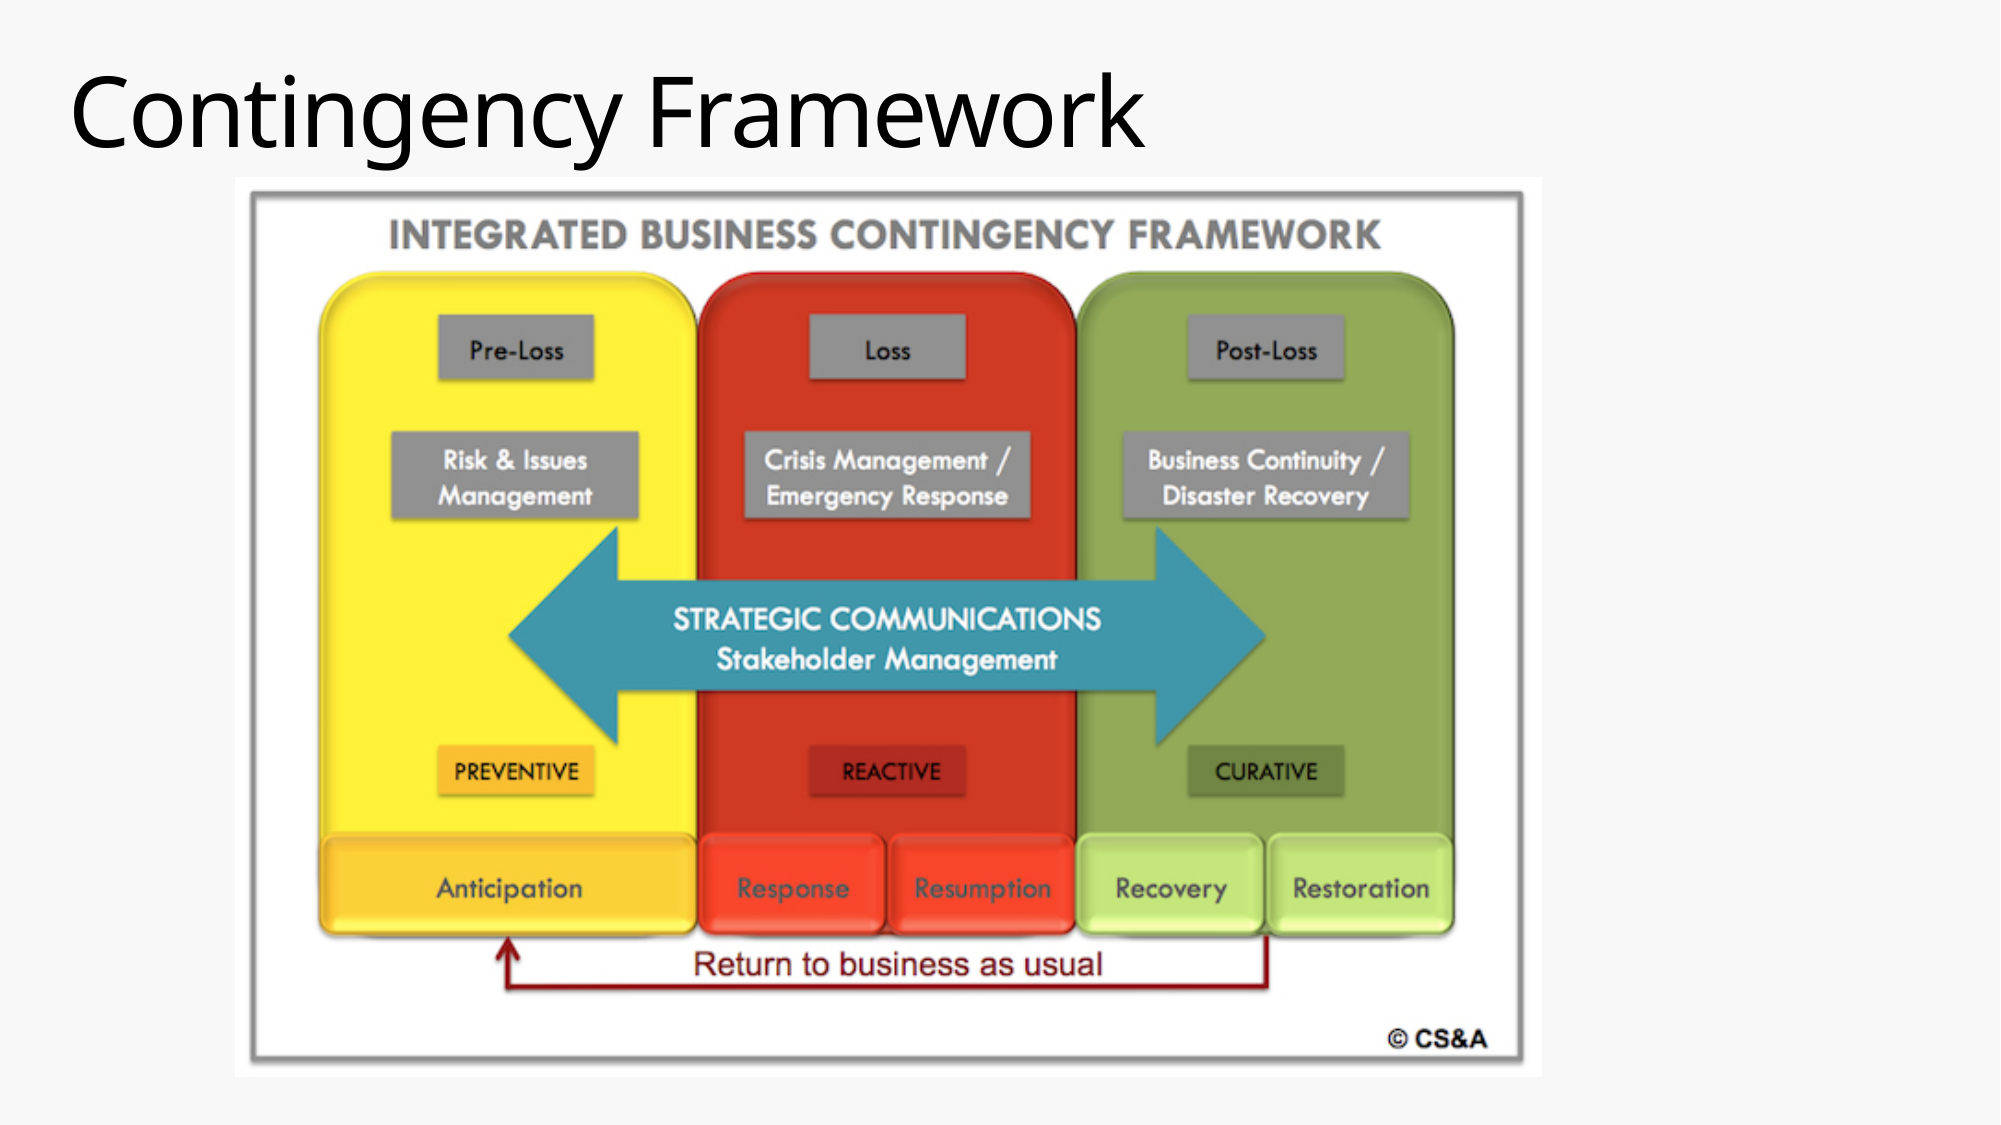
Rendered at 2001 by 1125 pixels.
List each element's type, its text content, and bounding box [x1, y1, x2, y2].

picture [235, 177, 1542, 1077]
title Contingency Framework [44, 47, 1957, 196]
